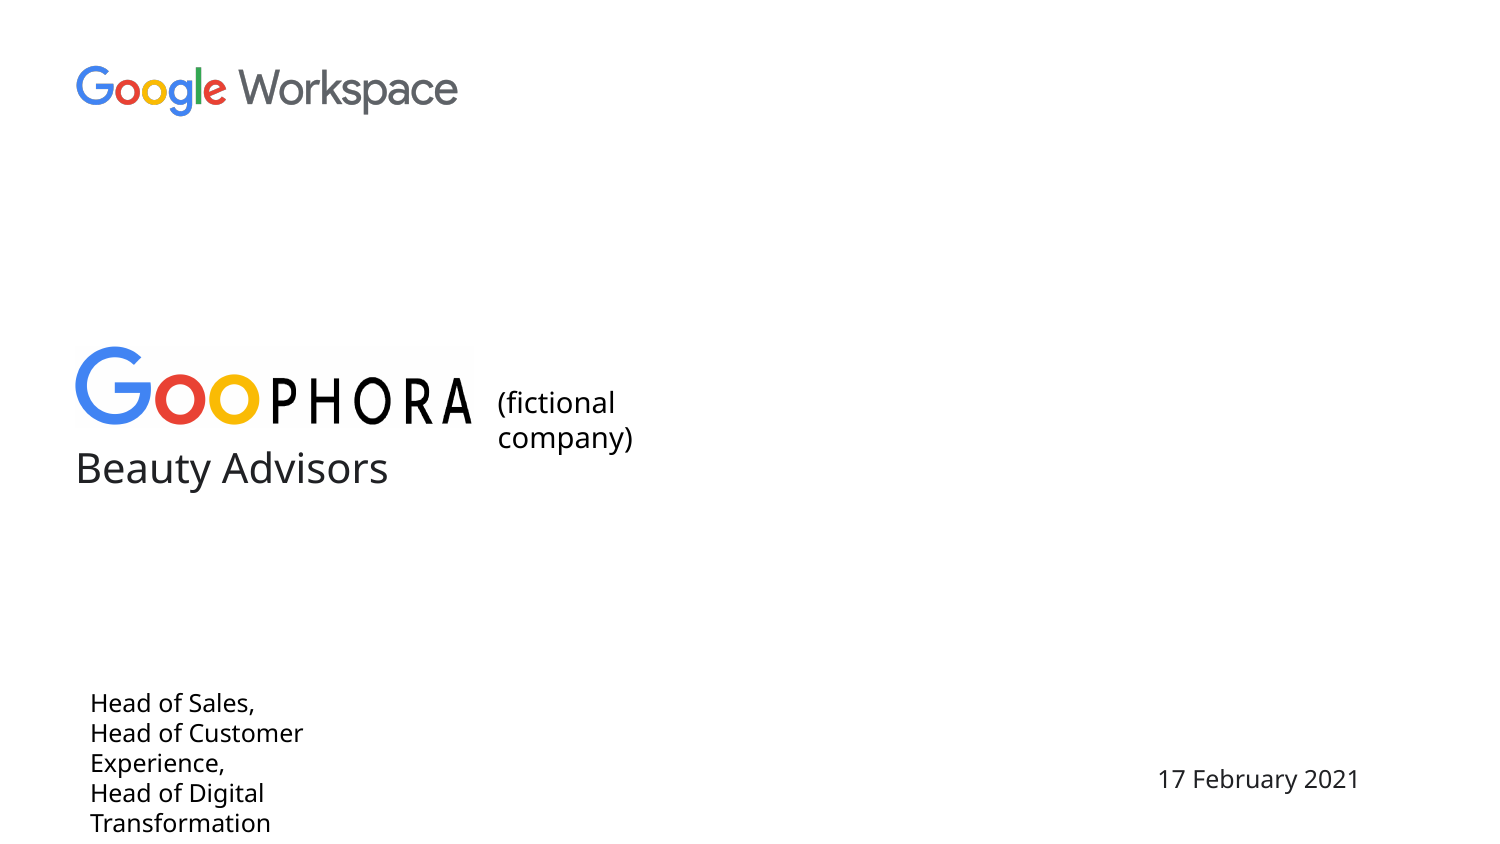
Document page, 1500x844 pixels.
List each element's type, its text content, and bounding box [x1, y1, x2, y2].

picture [75, 65, 459, 117]
text_box (fictional company) [482, 369, 769, 470]
text_box Head of Sales, Head of Customer Experience, Head of Digital Transformation [75, 672, 461, 844]
picture [74, 345, 474, 428]
title Beauty Advisors [75, 251, 971, 592]
subtitle 17 February 2021 [1157, 630, 1393, 794]
